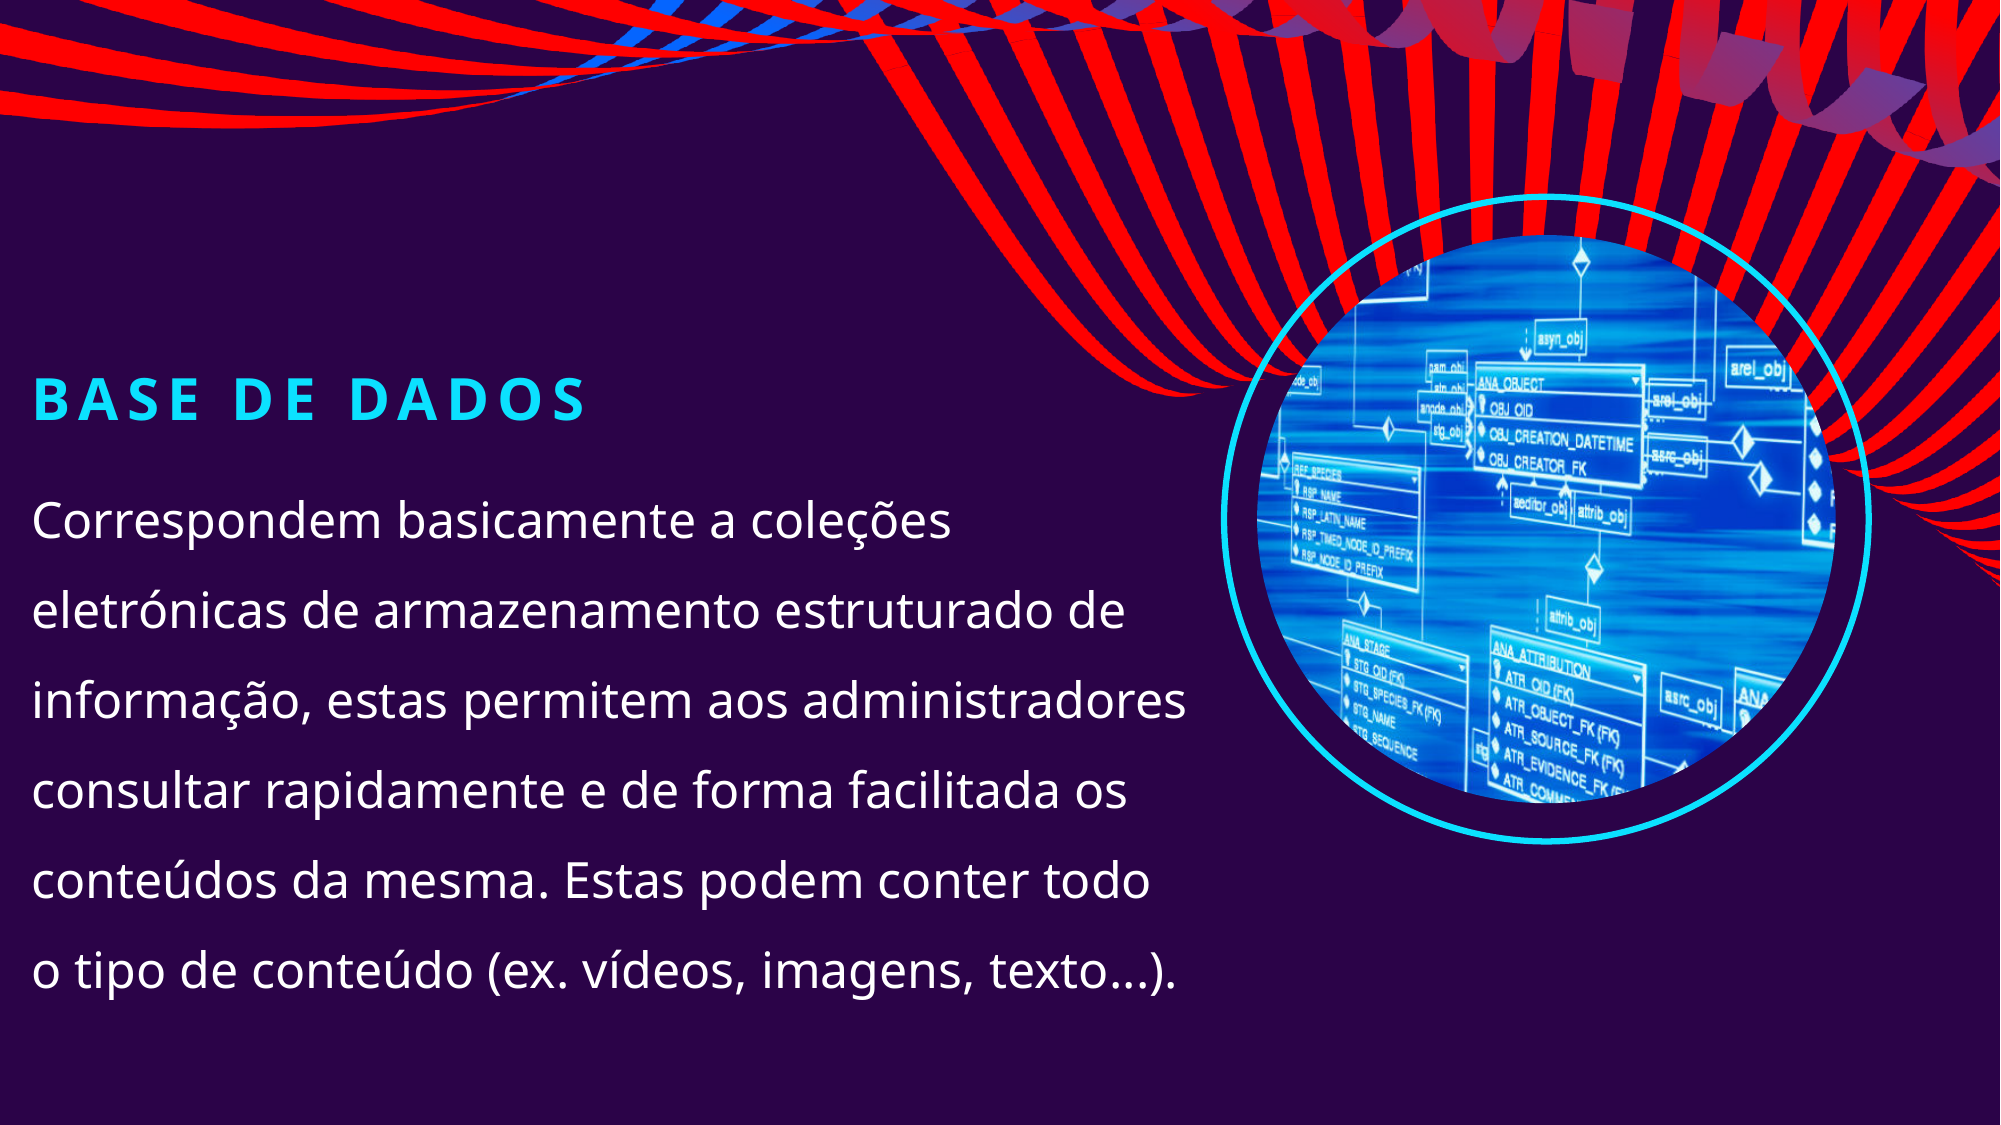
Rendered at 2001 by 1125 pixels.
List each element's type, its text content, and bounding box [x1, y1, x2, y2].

list Correspondem basicamente a coleções eletrónicas de armazenamento estruturado de informação, estas permitem aos administradores consultar rapidamente e de forma facilitada os conteúdos da mesma. Estas podem conter todo o tipo de conteúdo (ex. vídeos, imagens, texto...). [16, 450, 1211, 922]
title Base de dados [16, 362, 768, 450]
picture [0, 0, 2000, 1125]
